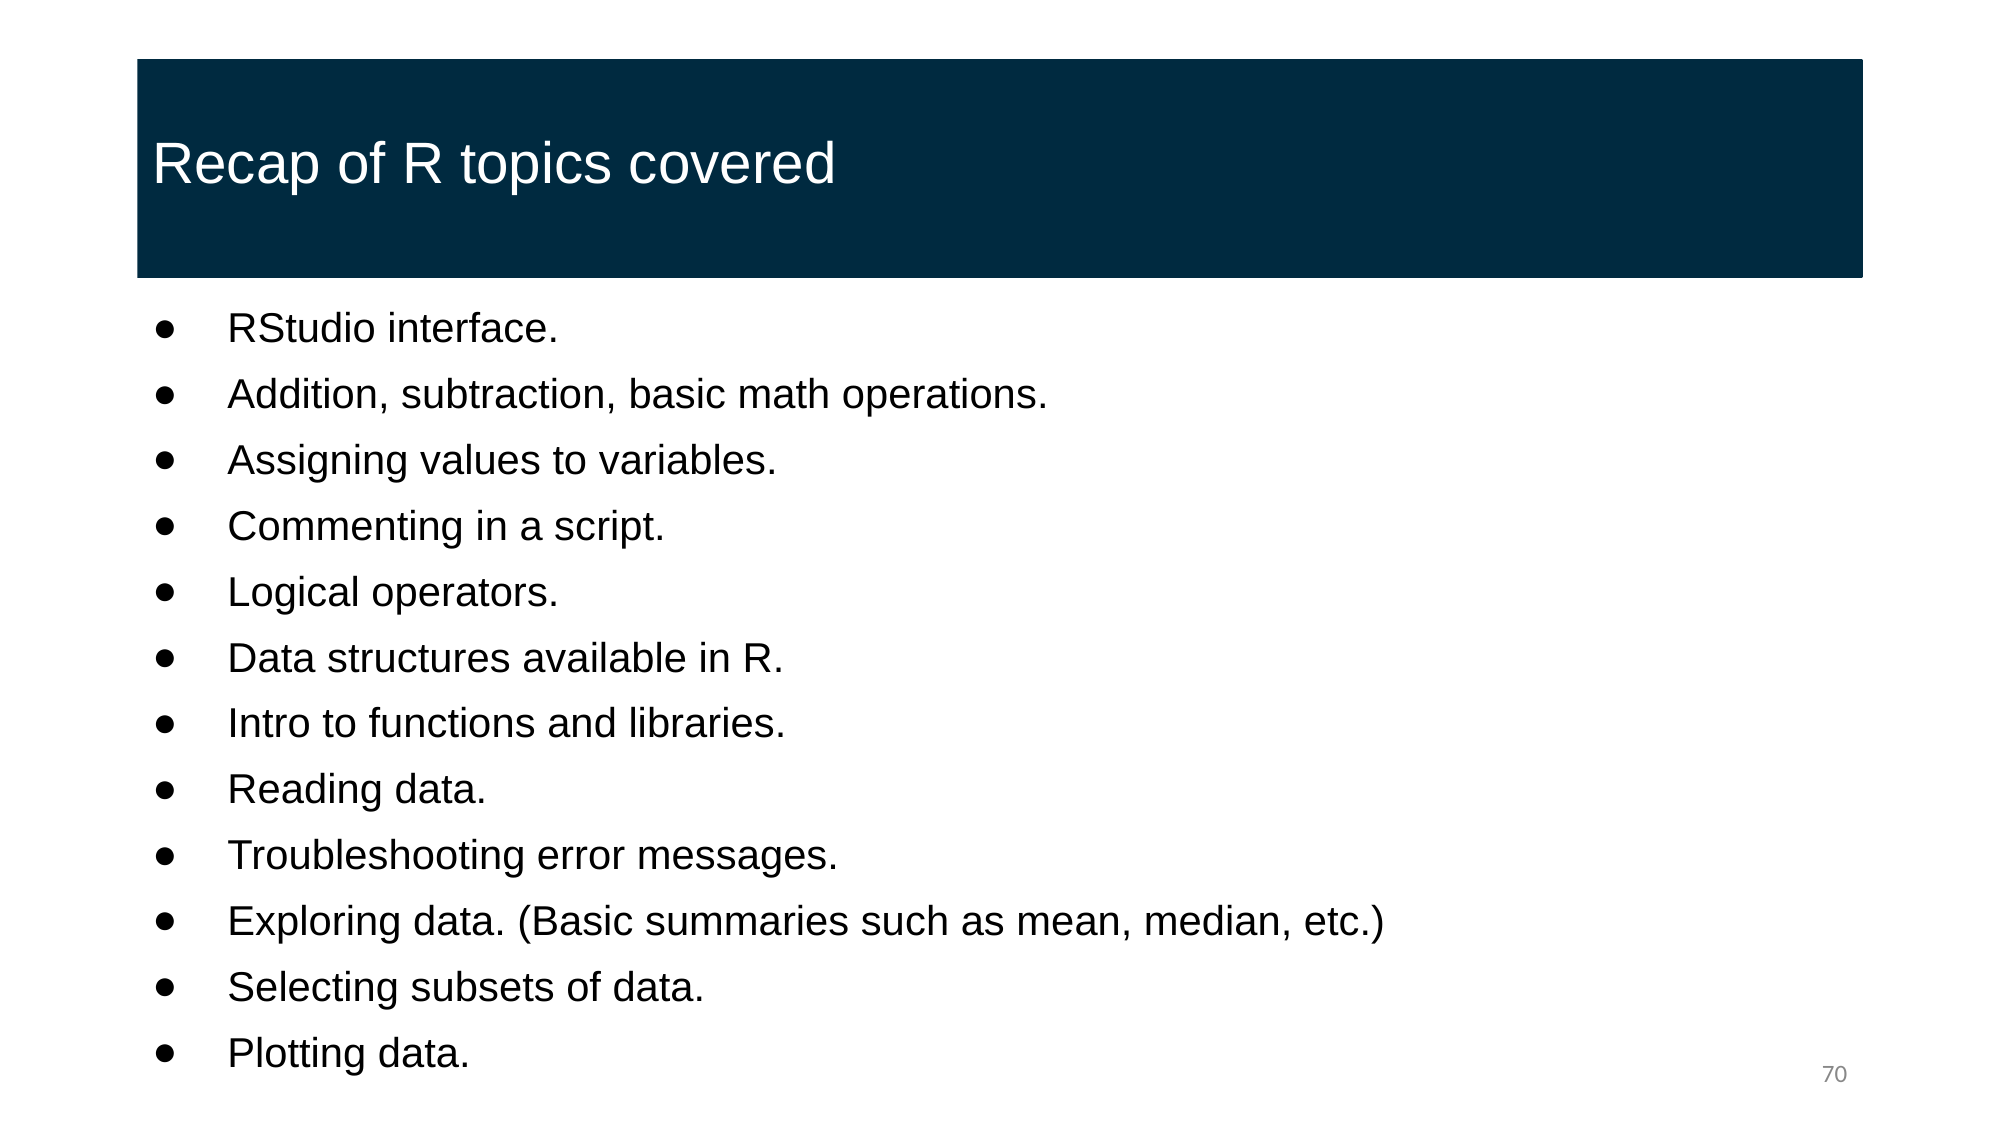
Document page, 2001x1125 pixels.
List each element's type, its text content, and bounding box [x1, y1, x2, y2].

title Recap of R topics covered [137, 59, 1863, 278]
slide_number ‹#› [1412, 1042, 1863, 1103]
list RStudio interface. Addition, subtraction, basic math operations. Assigning values to variables. Commenting in a script. Logical operators. Data structures available in R. Intro to functions and libraries. Reading data. Troubleshooting error messages. Exploring data. (Basic summaries such as mean, median, etc.) Selecting subsets of data. Plotting data. [137, 299, 1863, 771]
